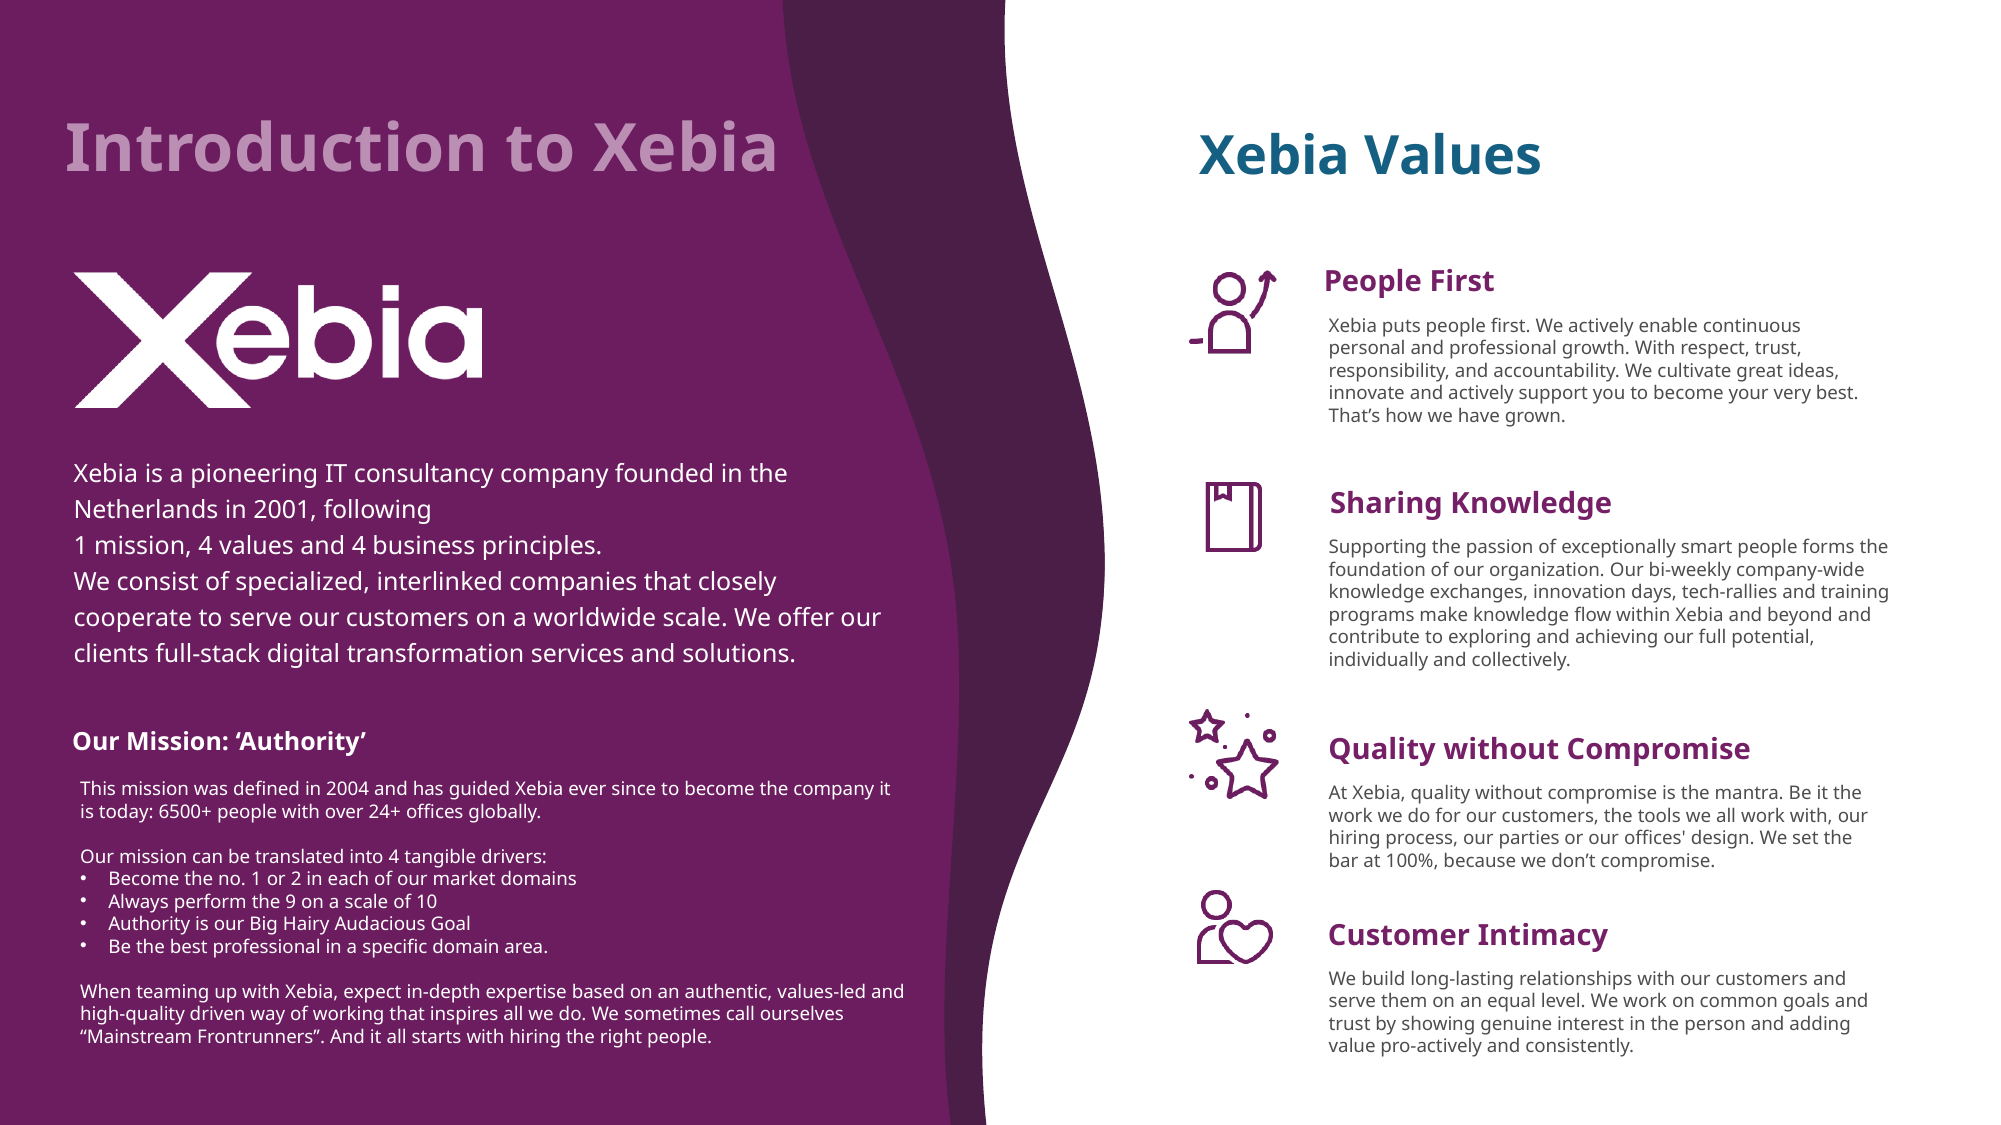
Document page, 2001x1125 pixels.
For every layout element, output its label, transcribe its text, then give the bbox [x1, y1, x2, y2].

text_box Xebia is a pioneering IT consultancy company founded in the Netherlands in 2001, following 1 mission, 4 values and 4 business principles. We consist of specialized, interlinked companies that closely cooperate to serve our customers on a worldwide scale. We offer our clients full-stack digital transformation services and solutions. [65, 443, 905, 676]
text_box We build long-lasting relationships with our customers and serve them on an equal level. We work on common goals and trust by showing genuine interest in the person and adding value pro-actively and consistently. [1313, 959, 1896, 1065]
text_box At Xebia, quality without compromise is the mantra. Be it the work we do for our customers, the tools we all work with, our hiring process, our parties or our offices' design. We set the bar at 100%, because we don’t compromise. [1313, 773, 1896, 879]
text_box Quality without Compromise [1313, 722, 1766, 773]
text_box Supporting the passion of exceptionally smart people forms the foundation of our organization. Our bi-weekly company-wide knowledge exchanges, innovation days, tech-rallies and training programs make knowledge flow within Xebia and beyond and contribute to exploring and achieving our full potential, individually and collectively. [1313, 527, 1908, 700]
picture [72, 272, 483, 409]
text_box Customer Intimacy [1313, 908, 1624, 959]
picture [1181, 469, 1286, 563]
picture [1179, 701, 1288, 807]
text_box Xebia puts people first. We actively enable continuous personal and professional growth. With respect, trust, responsibility, and accountability. We cultivate great ideas, innovate and actively support you to become your very best. That’s how we have grown. [1313, 305, 1879, 434]
text_box Sharing Knowledge [1315, 477, 1628, 527]
picture [1181, 874, 1286, 979]
text_box This mission was defined in 2004 and has guided Xebia ever since to become the company it is today: 6500+ people with over 24+ offices globally. Our mission can be translated into 4 tangible drivers: Become the no. 1 or 2 in each of our market domains Always perform the 9 on a scale of 10 Authority is our Big Hairy Audacious Goal Be the best professional in a specific domain area. When teaming up with Xebia, expect in-depth expertise based on an authentic, values-led and high-quality driven way of working that inspires all we do. We sometimes call ourselves “Mainstream Frontrunners’’. And it all starts with hiring the right people. [65, 769, 921, 1081]
picture [1171, 260, 1286, 365]
text_box Introduction to Xebia [65, 72, 1548, 220]
text_box People First [1309, 255, 1510, 306]
text_box Xebia Values [1184, 112, 1559, 193]
text_box Our Mission: ‘Authority’ [57, 718, 382, 763]
